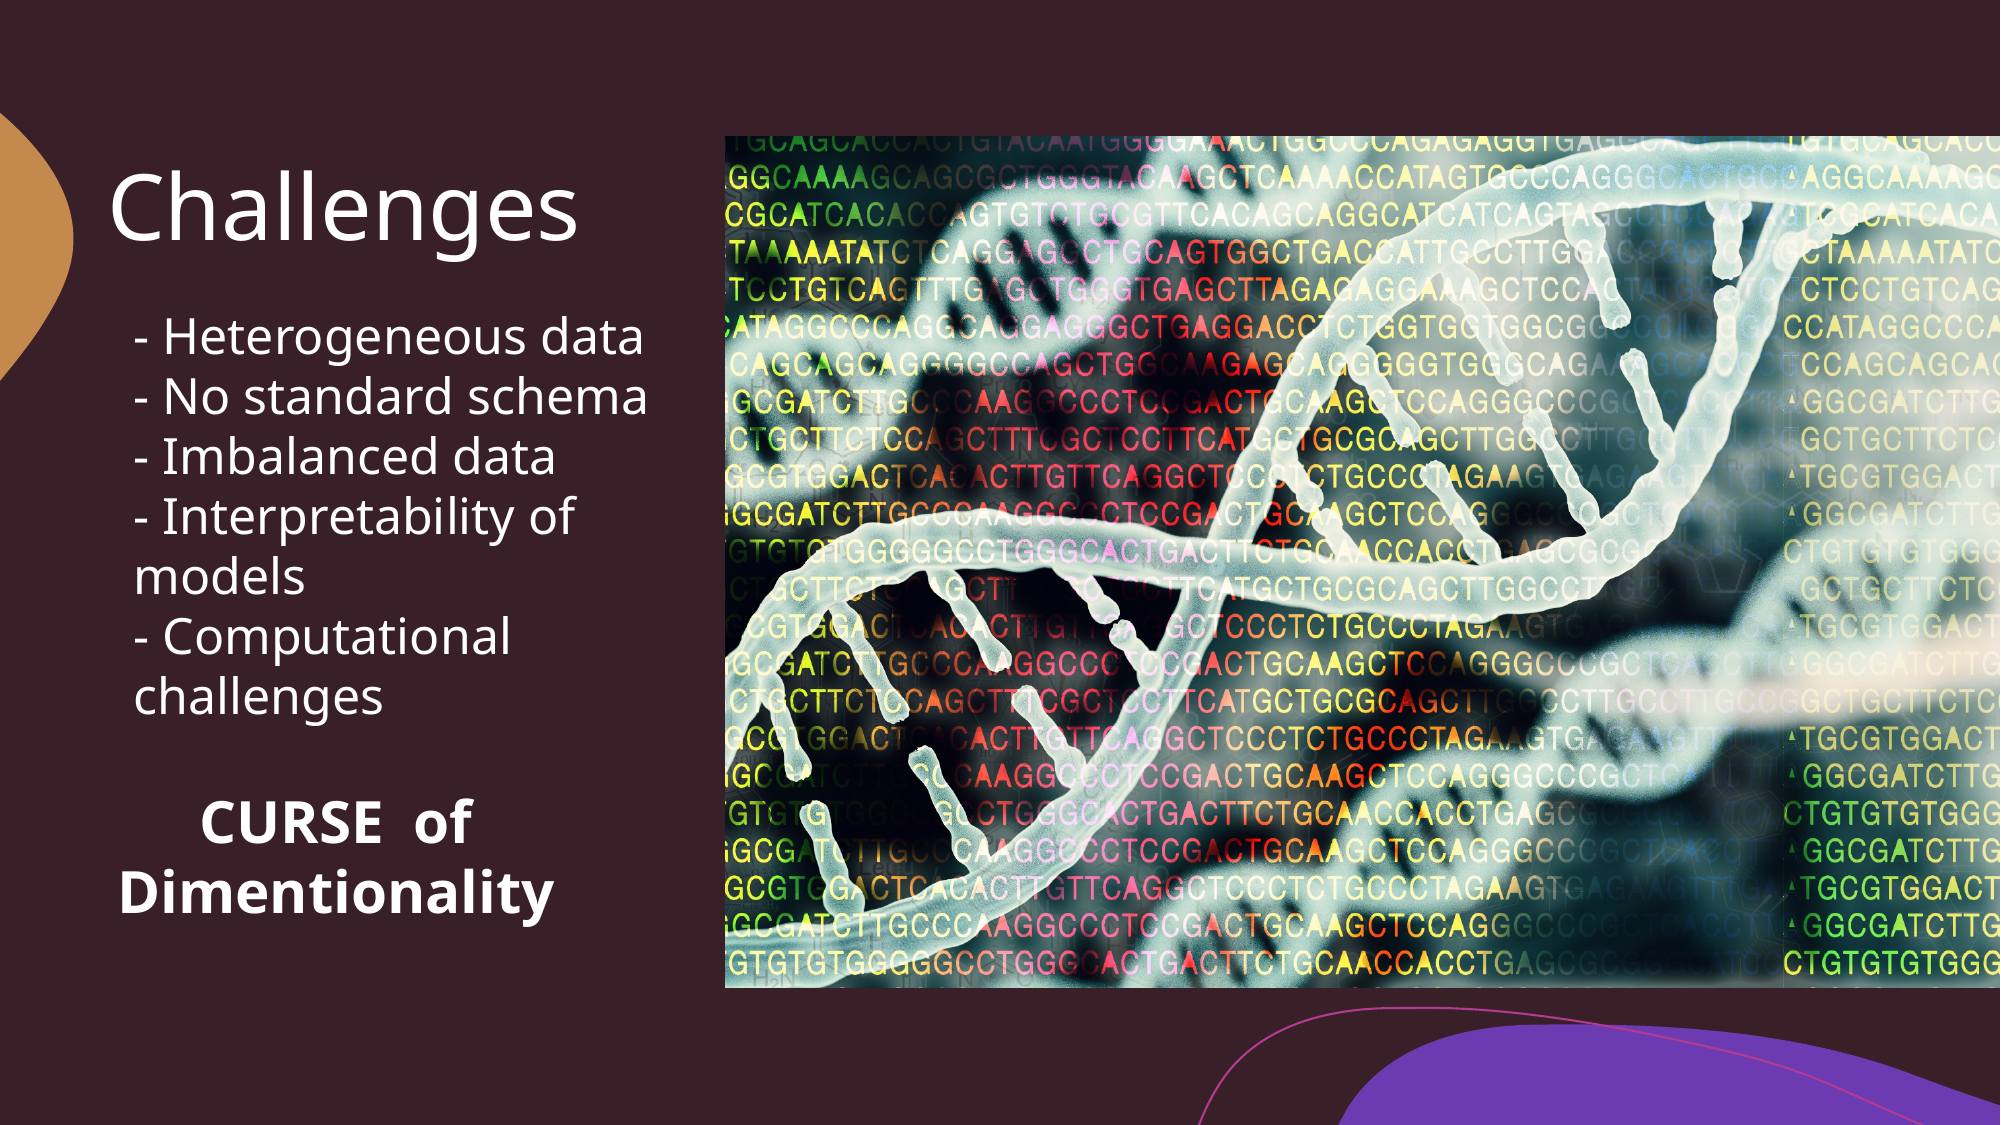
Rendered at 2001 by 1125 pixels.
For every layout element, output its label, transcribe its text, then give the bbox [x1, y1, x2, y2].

title Challenges [92, 85, 1843, 336]
text_box CURSE of Dimentionality [72, 657, 600, 933]
text_box - Heterogeneous data - No standard schema - Imbalanced data - Interpretability of models - Computational challenges [118, 296, 700, 792]
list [725, 136, 2000, 988]
